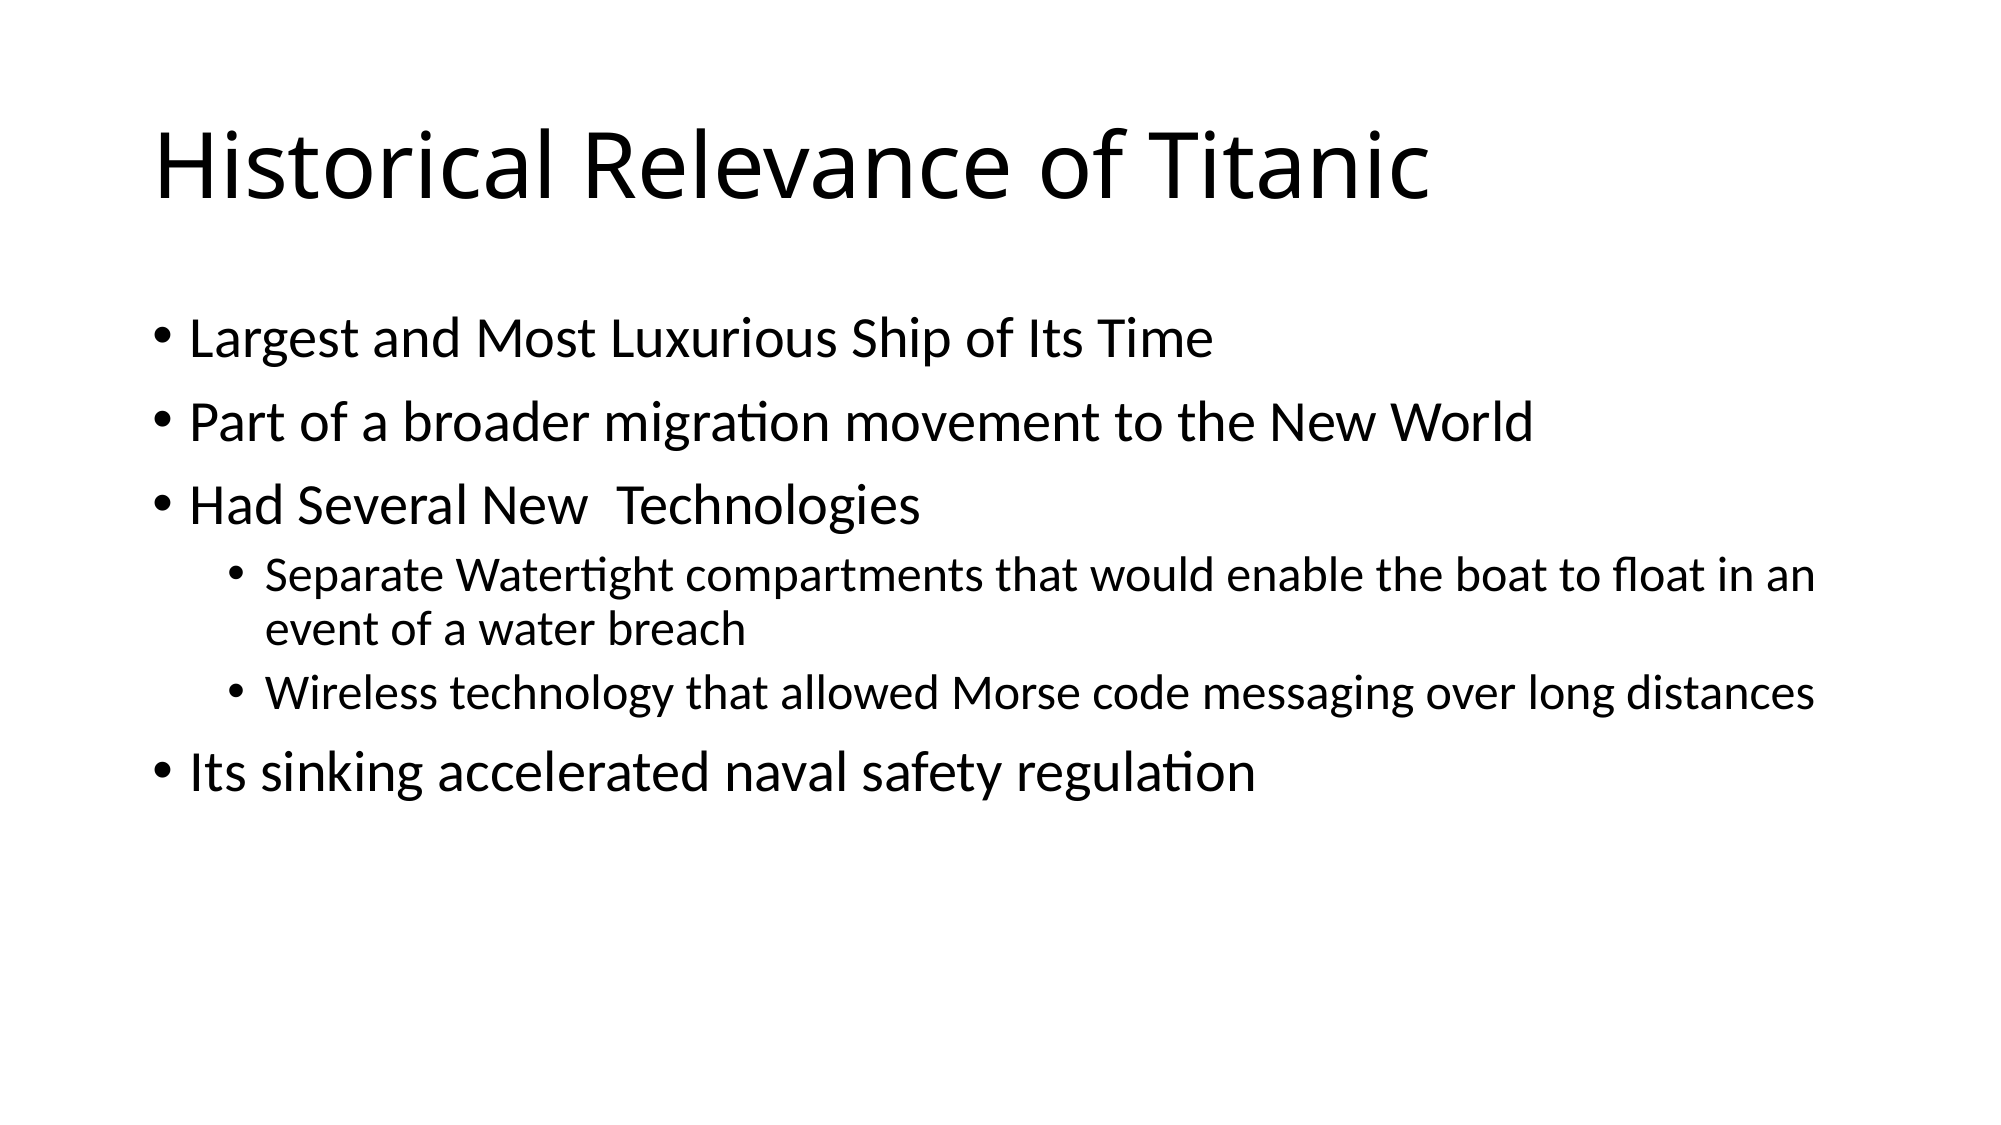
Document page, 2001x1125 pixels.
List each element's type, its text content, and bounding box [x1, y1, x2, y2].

list Largest and Most Luxurious Ship of Its Time Part of a broader migration movement to the New World Had Several New Technologies Separate Watertight compartments that would enable the boat to float in an event of a water breach Wireless technology that allowed Morse code messaging over long distances Its sinking accelerated naval safety regulation [137, 299, 1863, 1014]
title Historical Relevance of Titanic [137, 59, 1863, 278]
